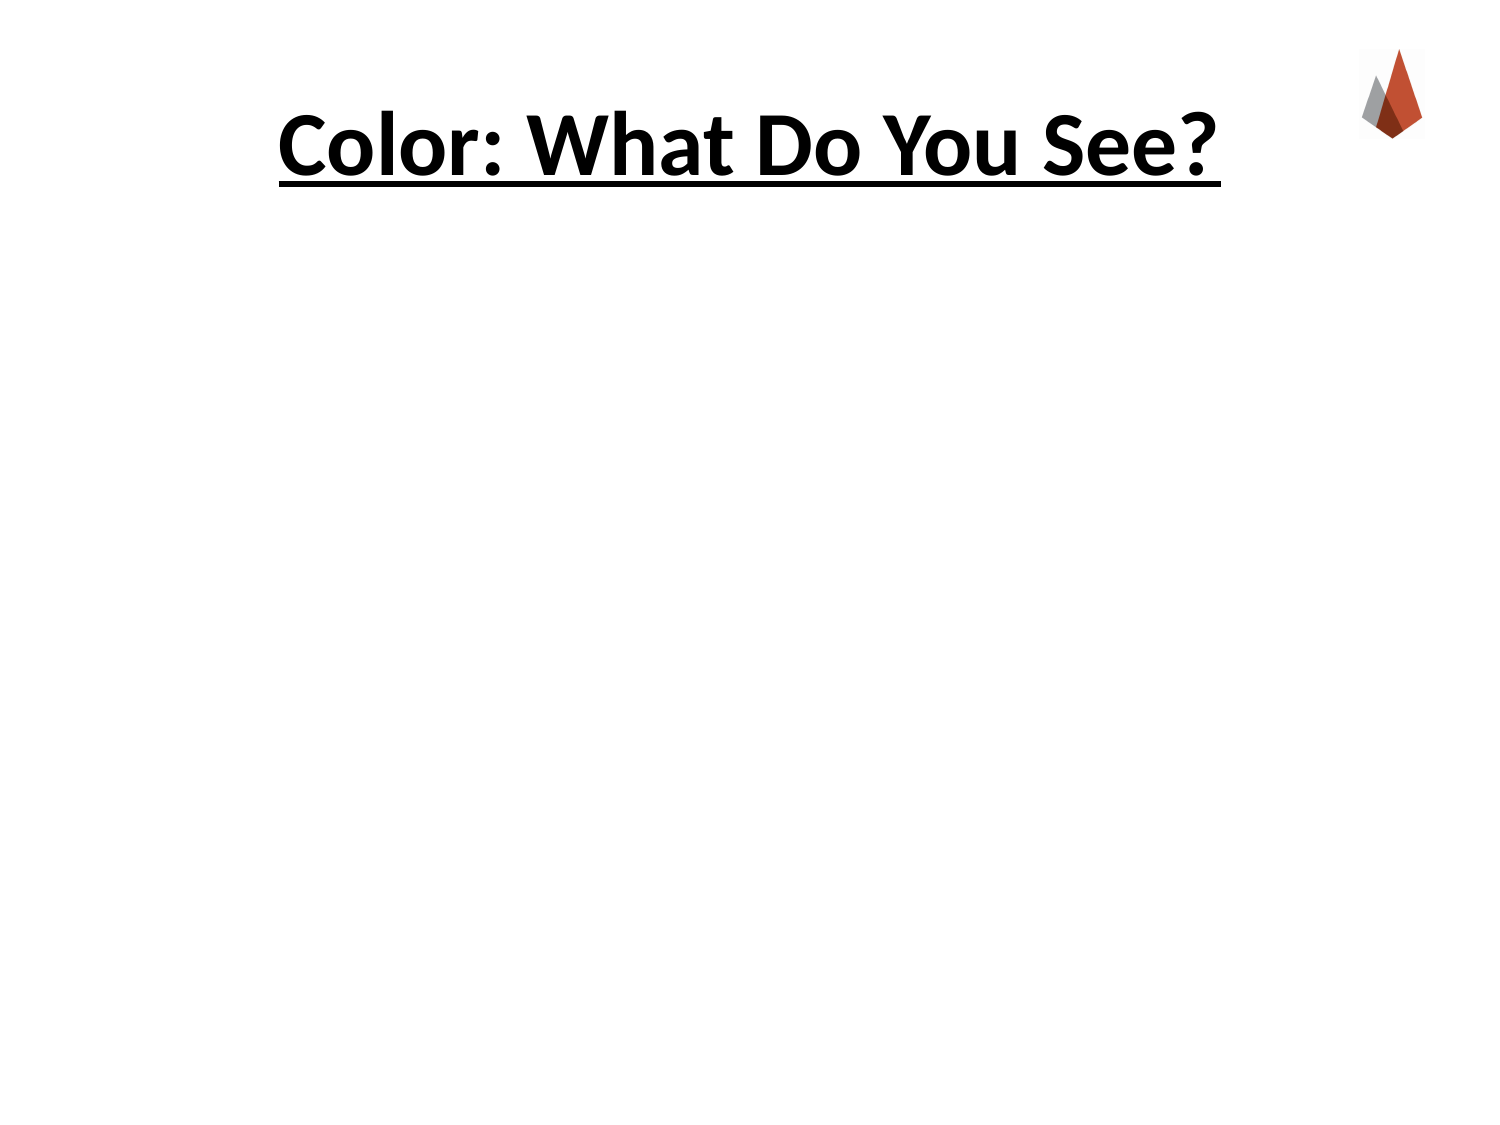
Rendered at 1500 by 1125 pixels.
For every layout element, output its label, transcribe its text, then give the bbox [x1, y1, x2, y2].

title Color: What Do You See? [75, 45, 1425, 233]
